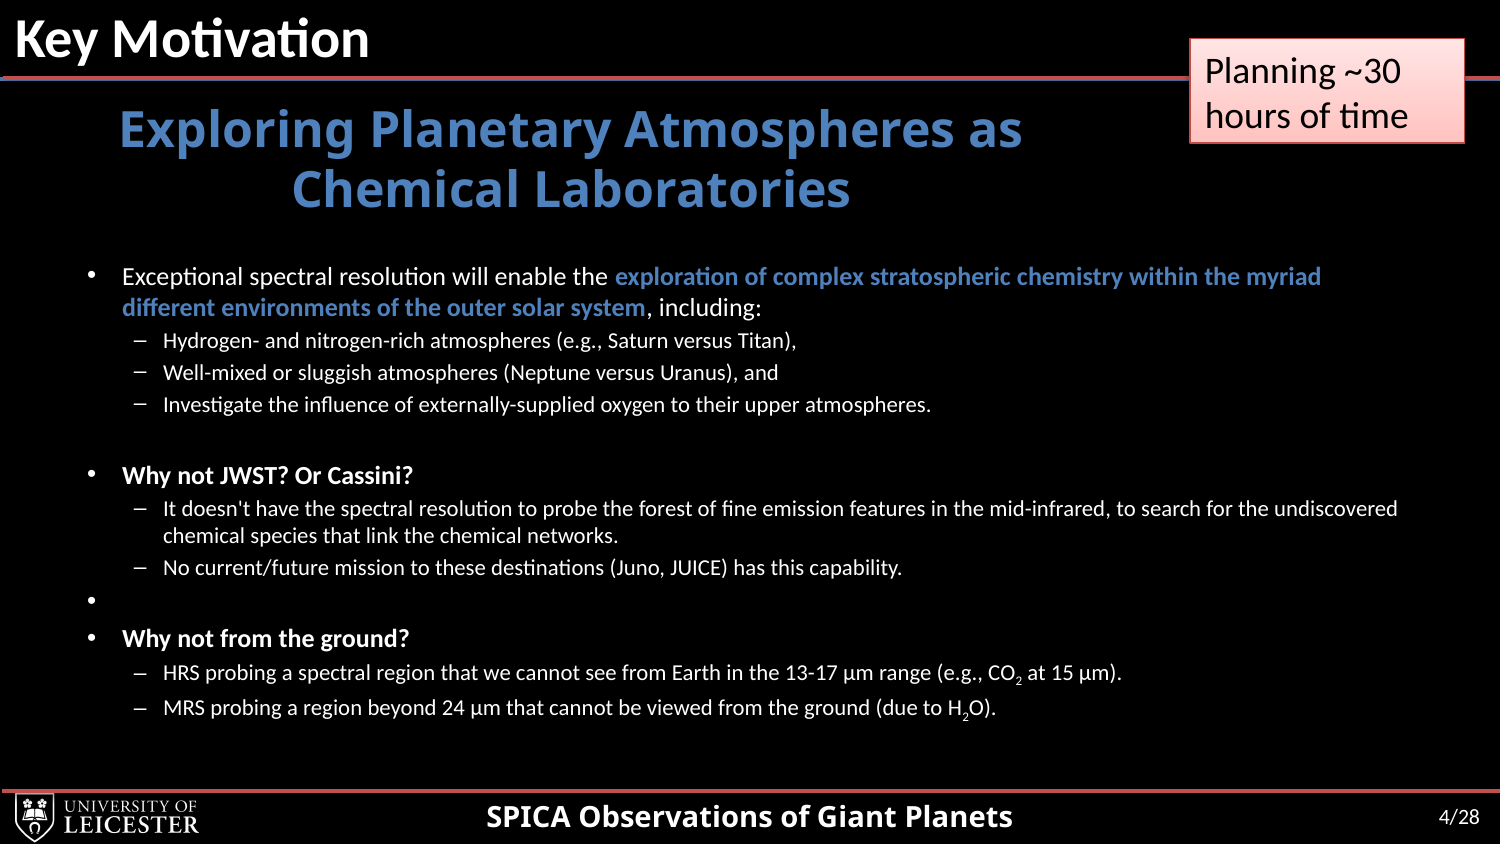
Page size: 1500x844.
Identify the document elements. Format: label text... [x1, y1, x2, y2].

title Key Motivation [0, 0, 1500, 79]
text_box Planning ~30 hours of time [1189, 38, 1465, 144]
picture [15, 793, 199, 843]
list Exceptional spectral resolution will enable the exploration of complex stratospheric chemistry within the myriad different environments of the outer solar system, including: Hydrogen- and nitrogen-rich atmospheres (e.g., Saturn versus Titan), Well-mixed or sluggish atmospheres (Neptune versus Uranus), and Investigate the influence of externally-supplied oxygen to their upper atmospheres. Why not JWST? Or Cassini? It doesn't have the spectral resolution to probe the forest of fine emission features in the mid-infrared, to search for the undiscovered chemical species that link the chemical networks. No current/future mission to these destinations (Juno, JUICE) has this capability. Why not from the ground? HRS probing a spectral region that we cannot see from Earth in the 13-17 µm range (e.g., CO2 at 15 µm). MRS probing a region beyond 24 µm that cannot be viewed from the ground (due to H2O). [72, 251, 1423, 737]
text_box Exploring Planetary Atmospheres as Chemical Laboratories [54, 90, 1089, 225]
